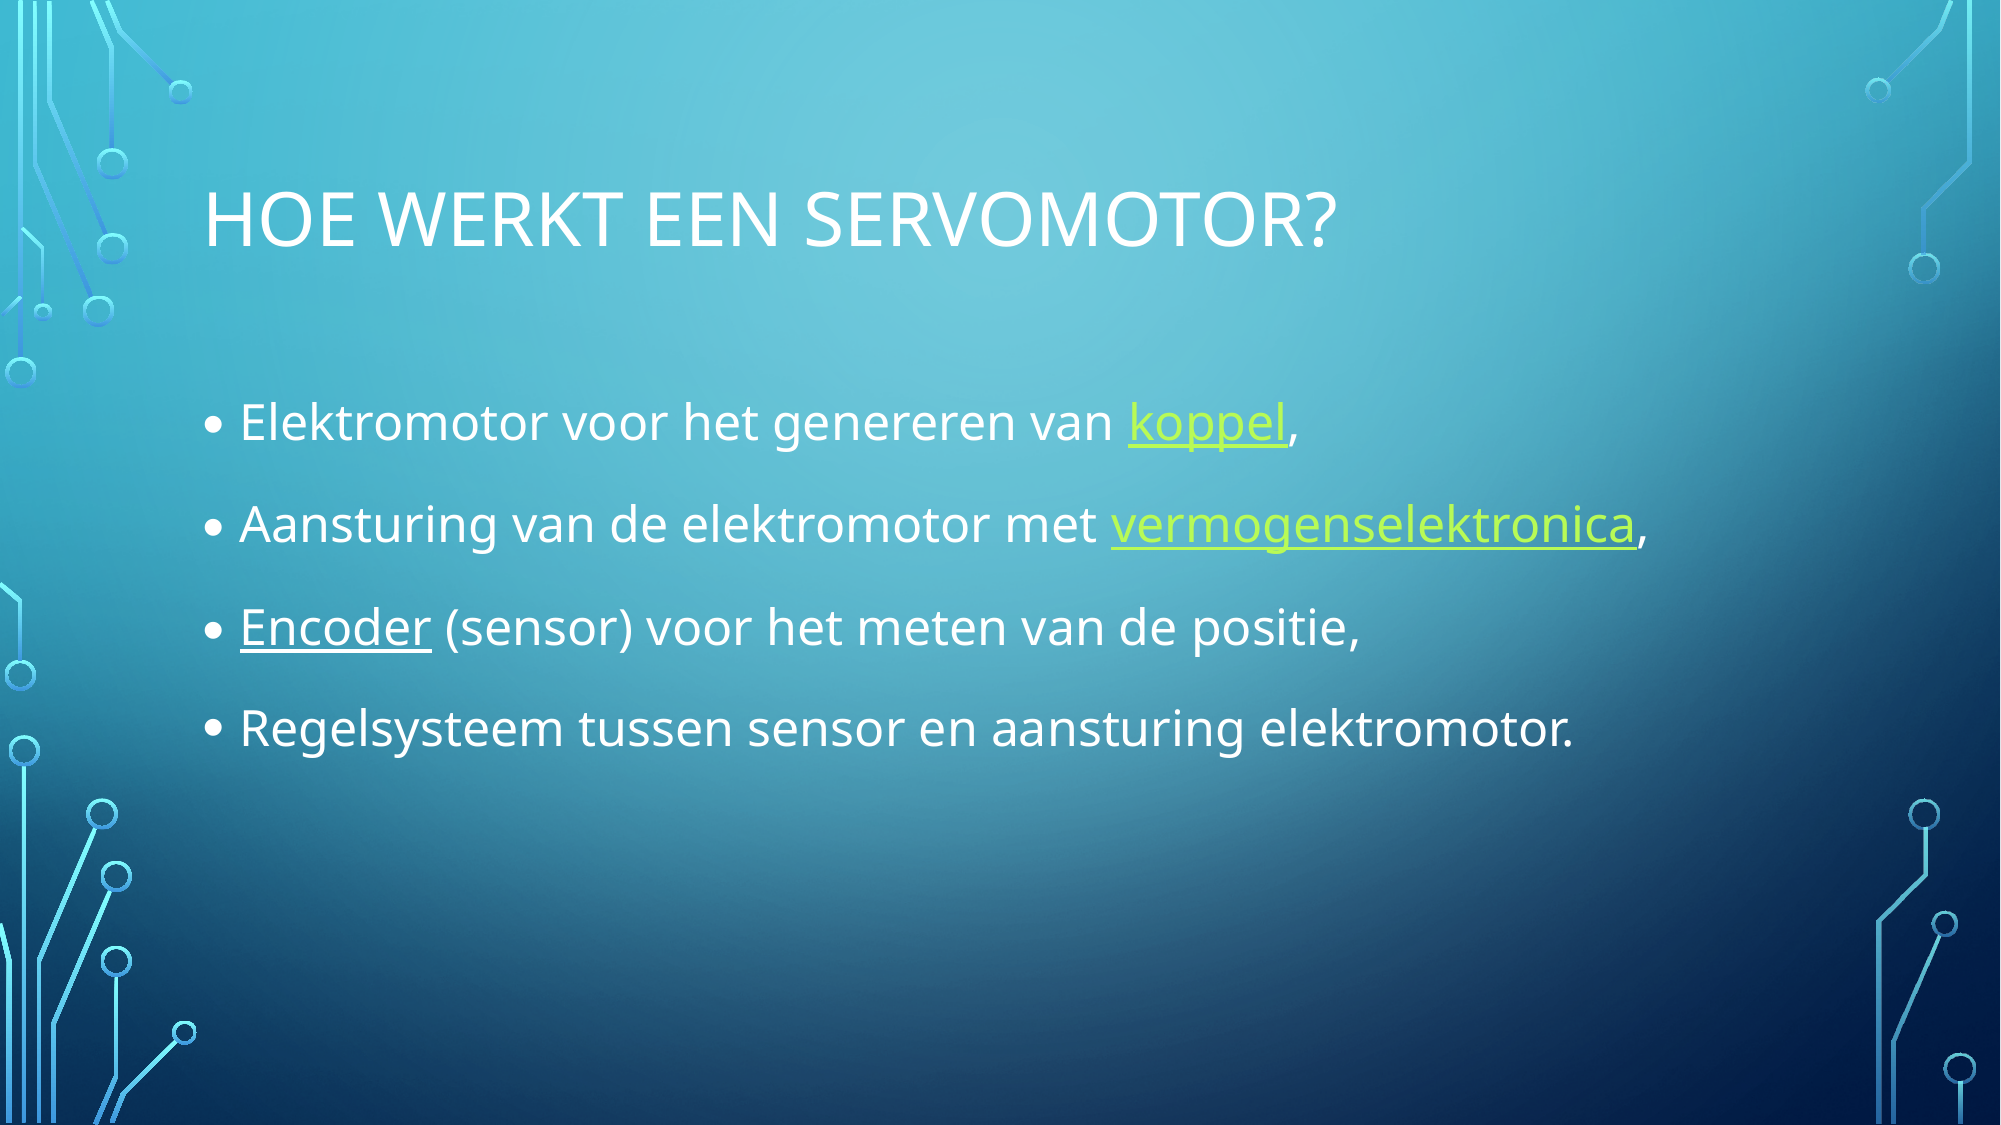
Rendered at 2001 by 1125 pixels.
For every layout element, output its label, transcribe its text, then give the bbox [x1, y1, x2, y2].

title Hoe werkt een servomotor? [187, 101, 1813, 344]
list Elektromotor voor het genereren van koppel, Aansturing van de elektromotor met vermogenselektronica, Encoder (sensor) voor het meten van de positie, Regelsysteem tussen sensor en aansturing elektromotor. [187, 369, 1813, 950]
